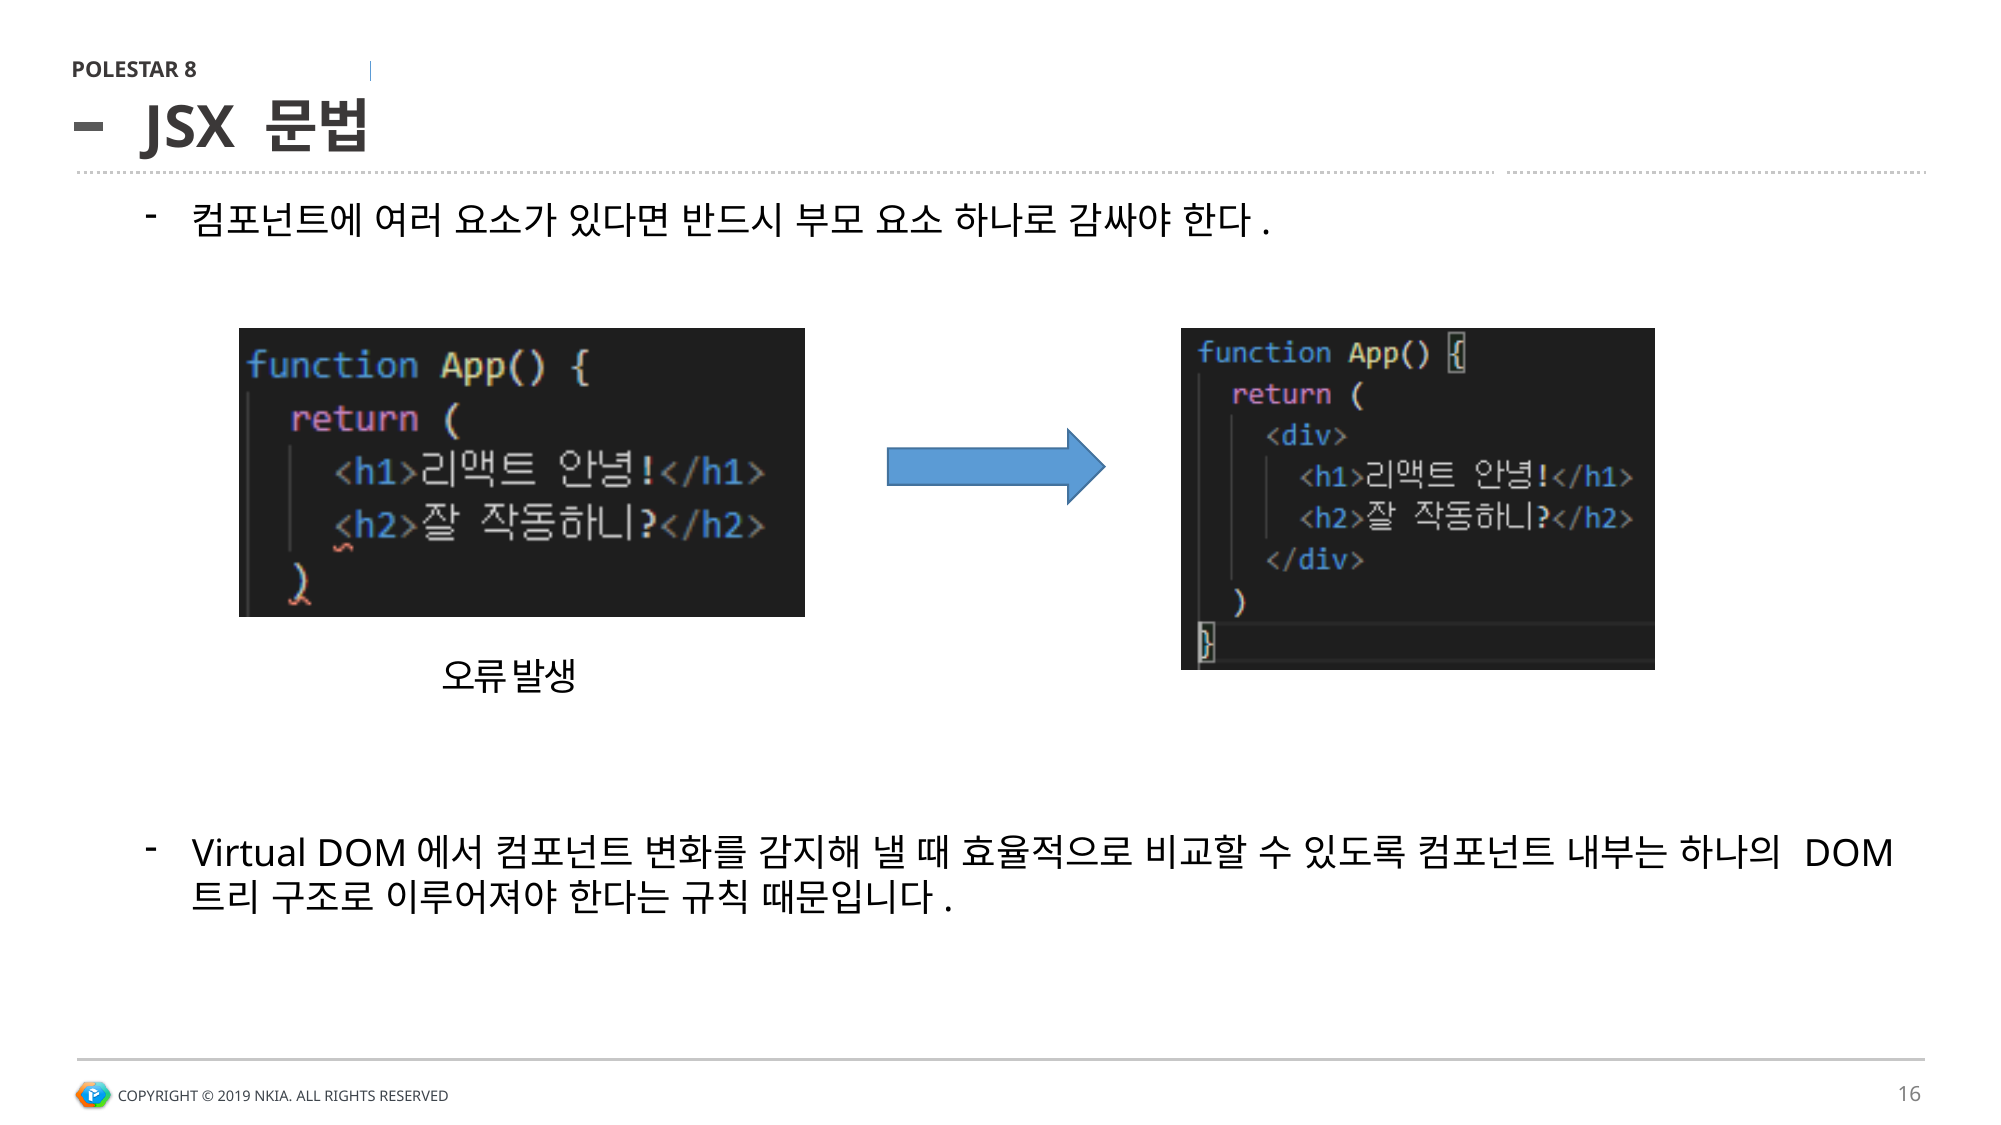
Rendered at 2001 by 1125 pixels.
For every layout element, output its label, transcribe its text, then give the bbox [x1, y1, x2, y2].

text_box [886, 427, 1107, 506]
picture [239, 328, 805, 617]
picture [67, 1079, 118, 1111]
text_box 오류 발생 [427, 645, 618, 706]
title JSX 문법 [130, 89, 1597, 165]
picture [1181, 328, 1655, 670]
text_box 컴포넌트에 여러 요소가 있다면 반드시 부모 요소 하나로 감싸야 한다. Virtual DOM에서 컴포넌트 변화를 감지해 낼 때 효율적으로 비교할 수 있도록 컴포넌트 내부는 하나의 DOM 트리 구조로 이루어져야 한다는 규칙 때문입니다. [130, 189, 1943, 927]
